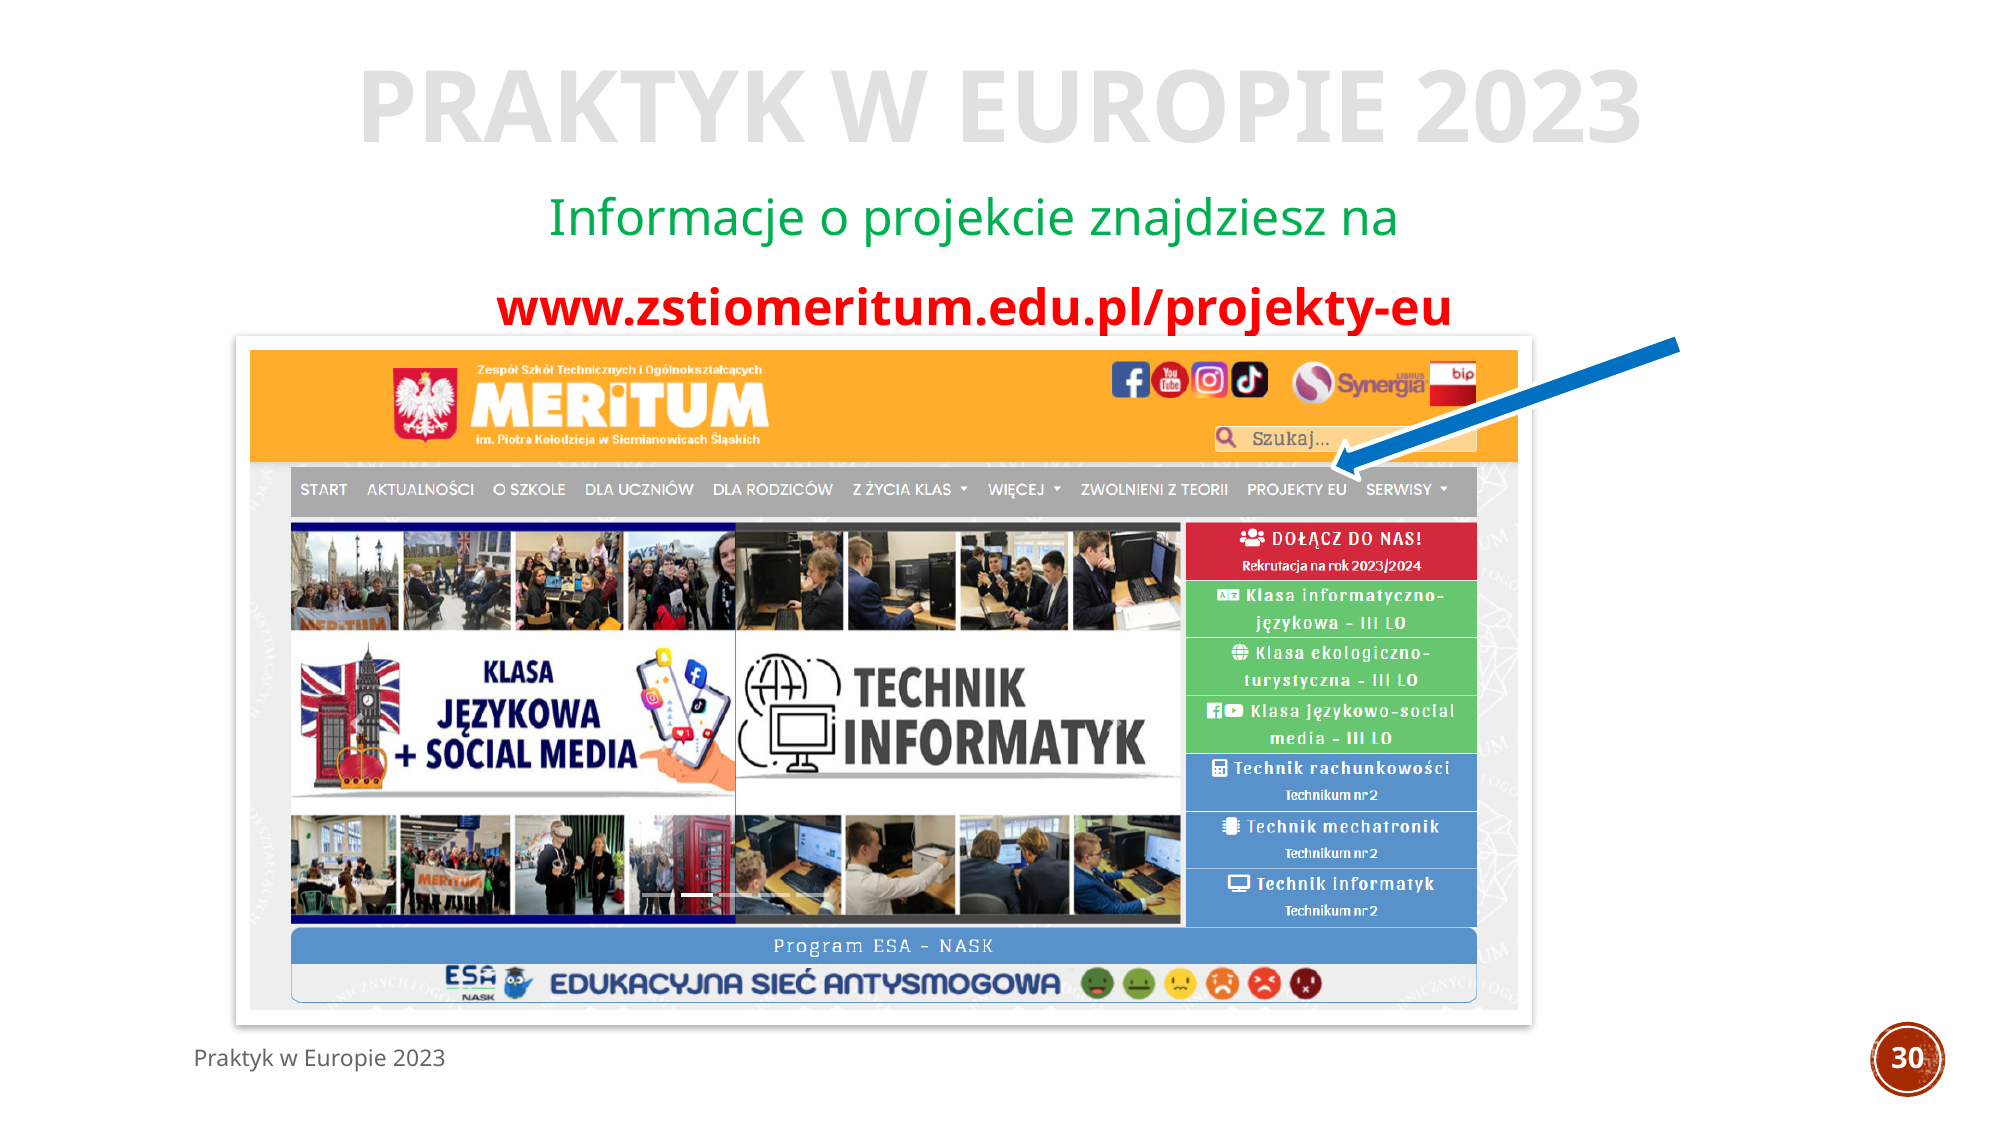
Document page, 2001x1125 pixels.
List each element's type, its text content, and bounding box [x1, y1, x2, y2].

picture [250, 350, 1518, 1010]
text_box PRAKTYK W EUROPIE 2023 [0, 27, 2000, 193]
footer Praktyk w Europie 2023 [178, 1028, 1217, 1089]
text_box [1519, 332, 1685, 413]
text_box Informacje o projekcie znajdziesz na www.zstiomeritum.edu.pl/projekty-eu [94, 193, 1856, 343]
slide_number 30 [1855, 1028, 1961, 1089]
